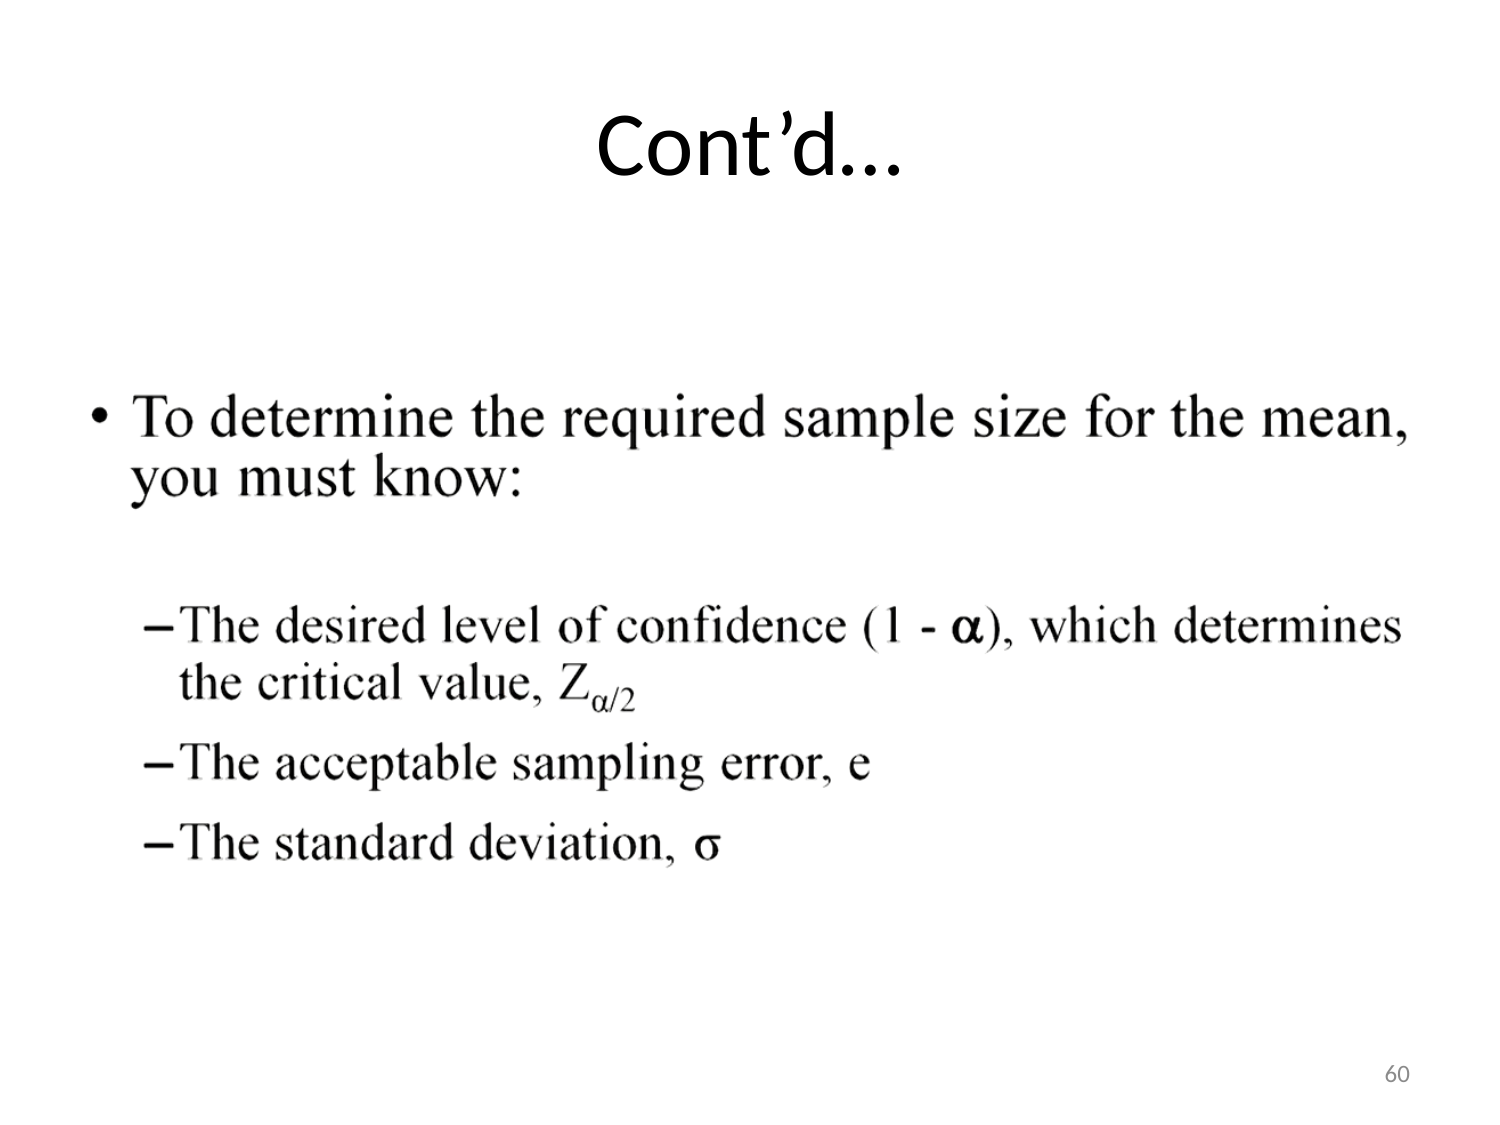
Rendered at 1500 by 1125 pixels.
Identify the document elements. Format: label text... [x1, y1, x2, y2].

slide_number 60 [1074, 1042, 1425, 1103]
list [74, 381, 1426, 886]
title Cont’d… [75, 45, 1425, 233]
